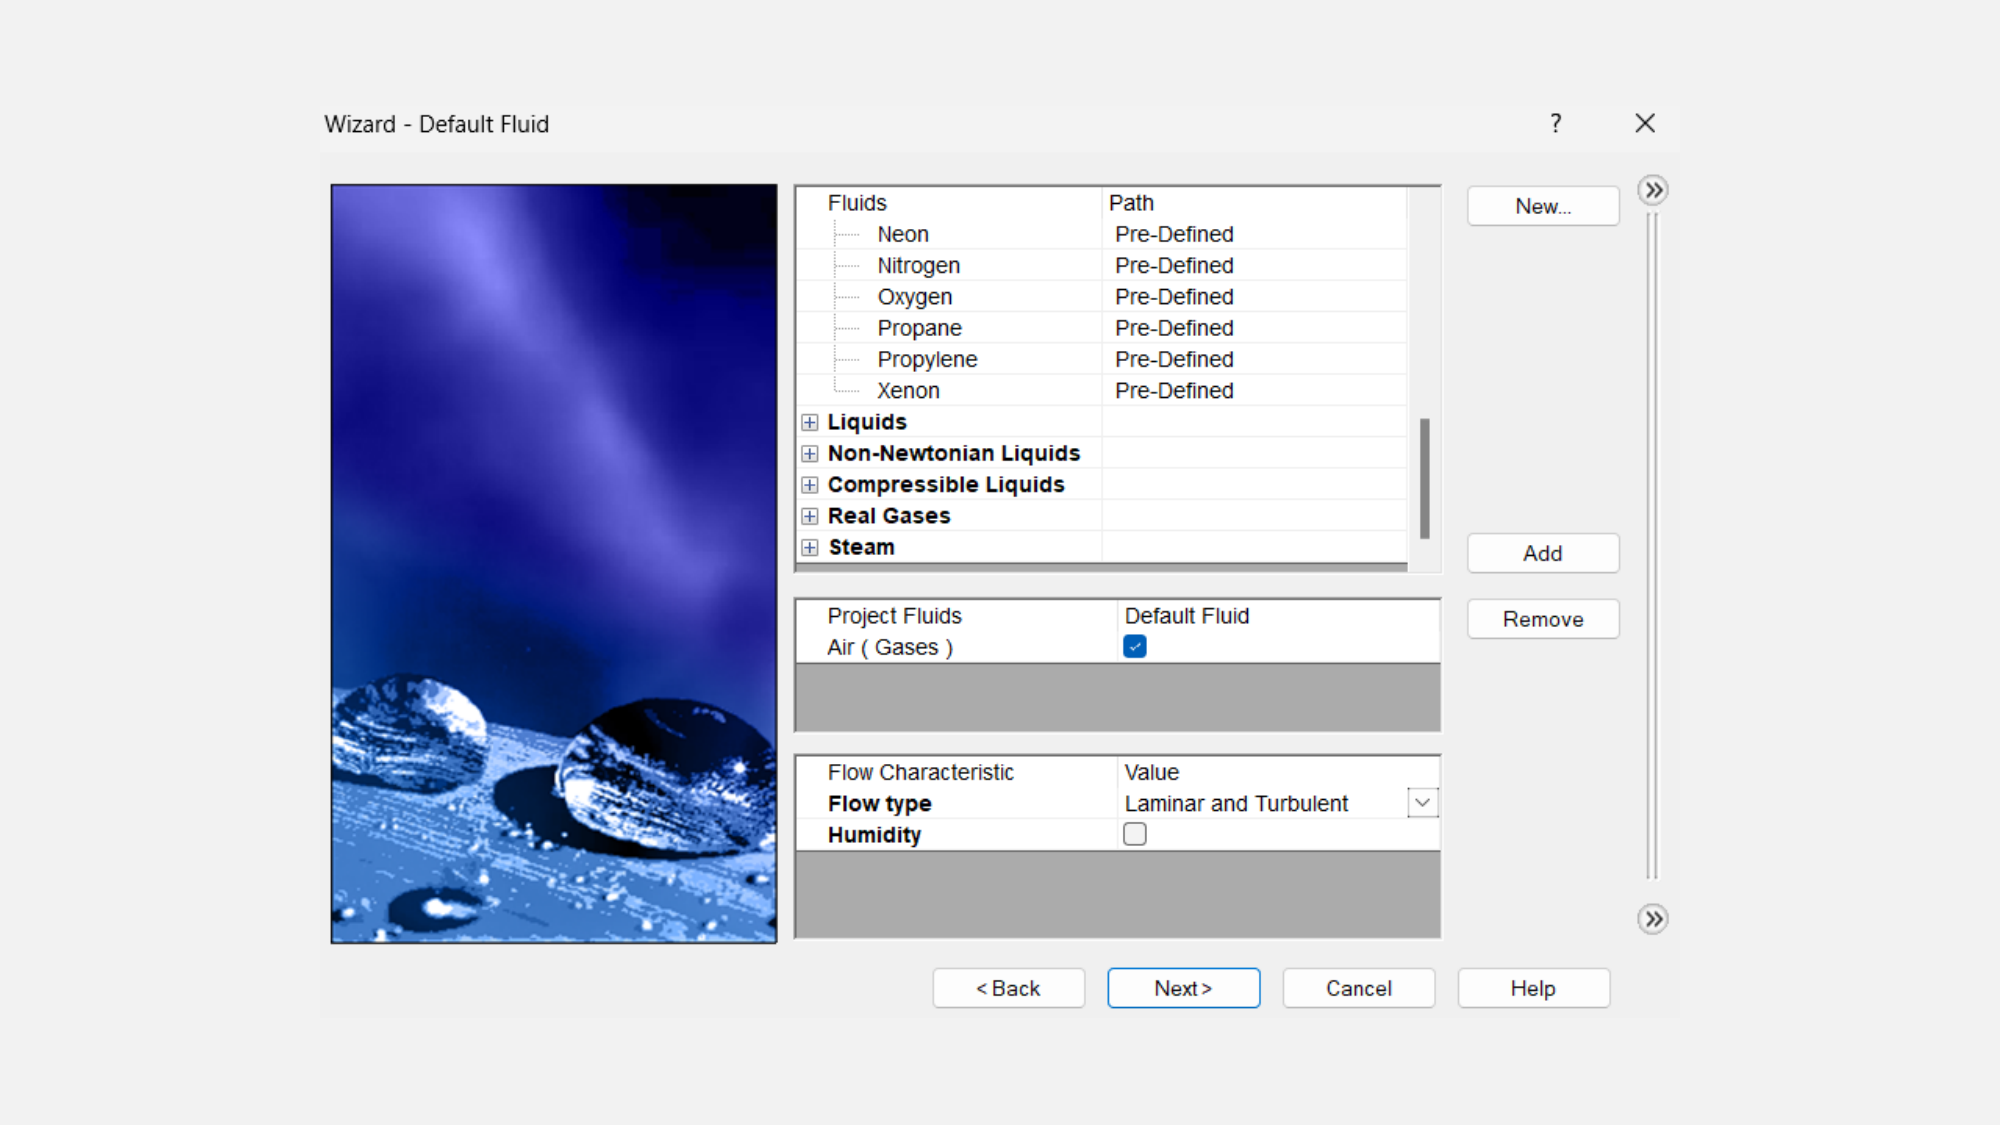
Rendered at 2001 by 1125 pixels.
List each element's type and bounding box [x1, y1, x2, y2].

picture [320, 106, 1680, 1018]
